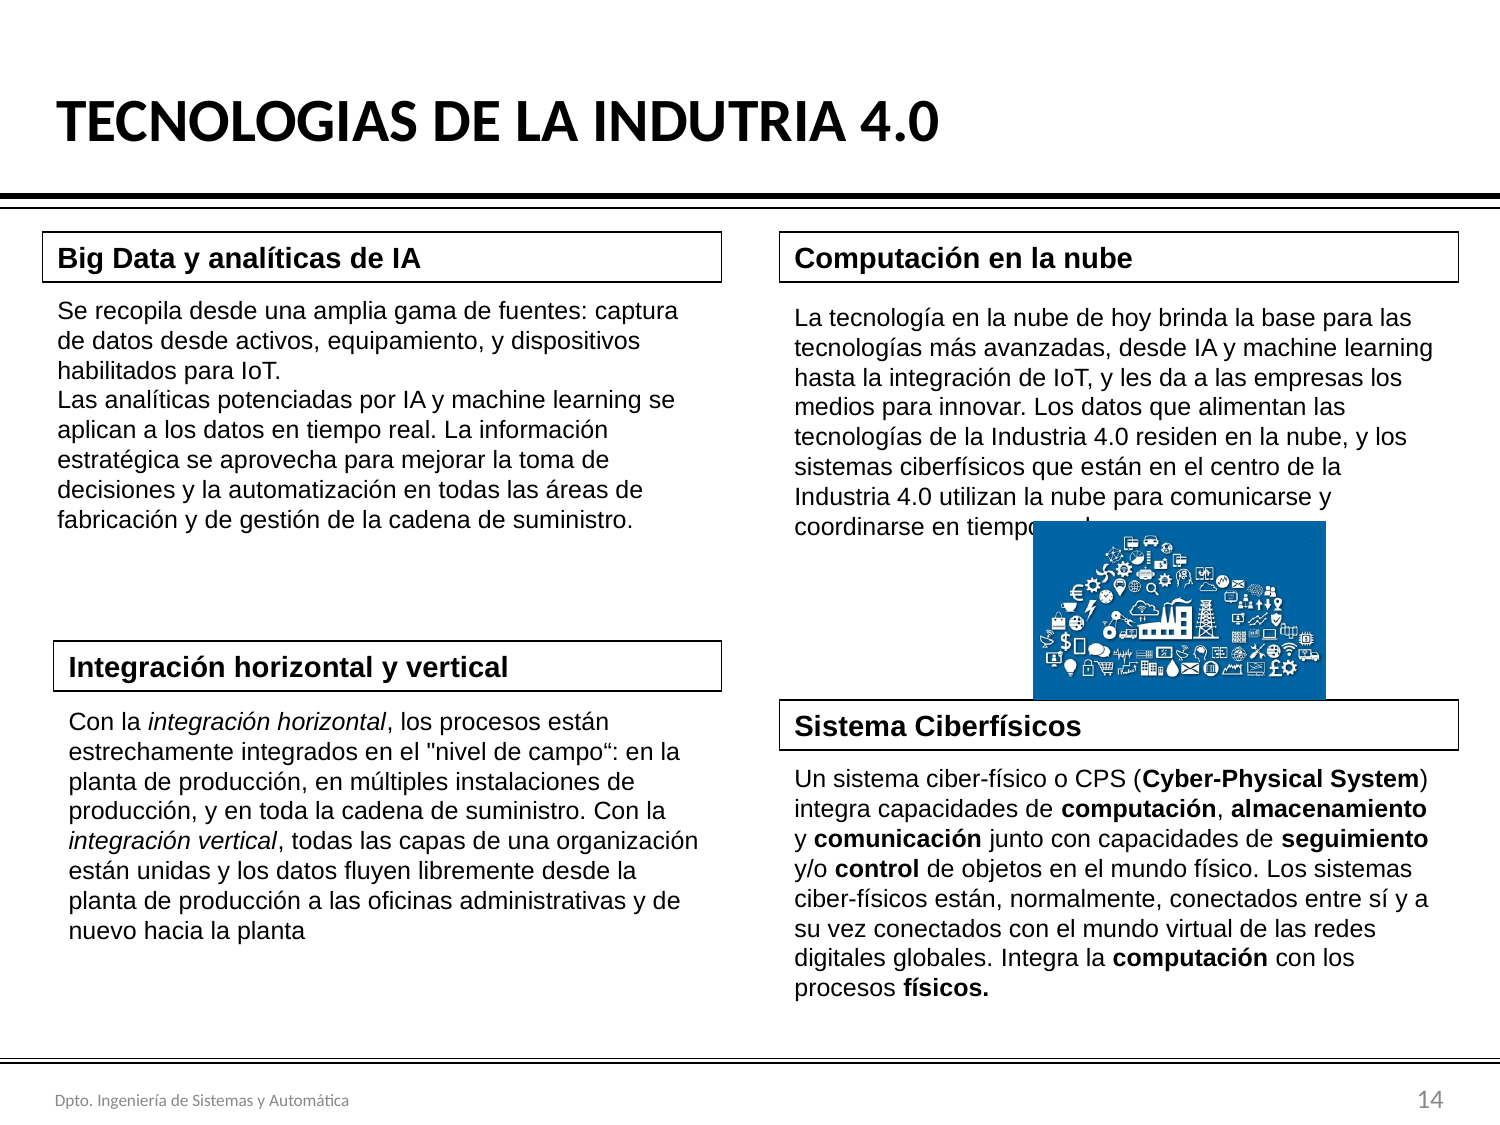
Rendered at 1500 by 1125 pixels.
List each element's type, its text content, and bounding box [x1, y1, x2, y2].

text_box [779, 231, 1459, 522]
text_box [779, 699, 1459, 983]
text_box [42, 231, 722, 545]
title TECNOLOGIAS DE LA INDUTRIA 4.0 [41, 42, 1459, 191]
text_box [53, 640, 722, 956]
picture [1033, 521, 1326, 701]
slide_number ‹#› [1340, 1077, 1459, 1119]
